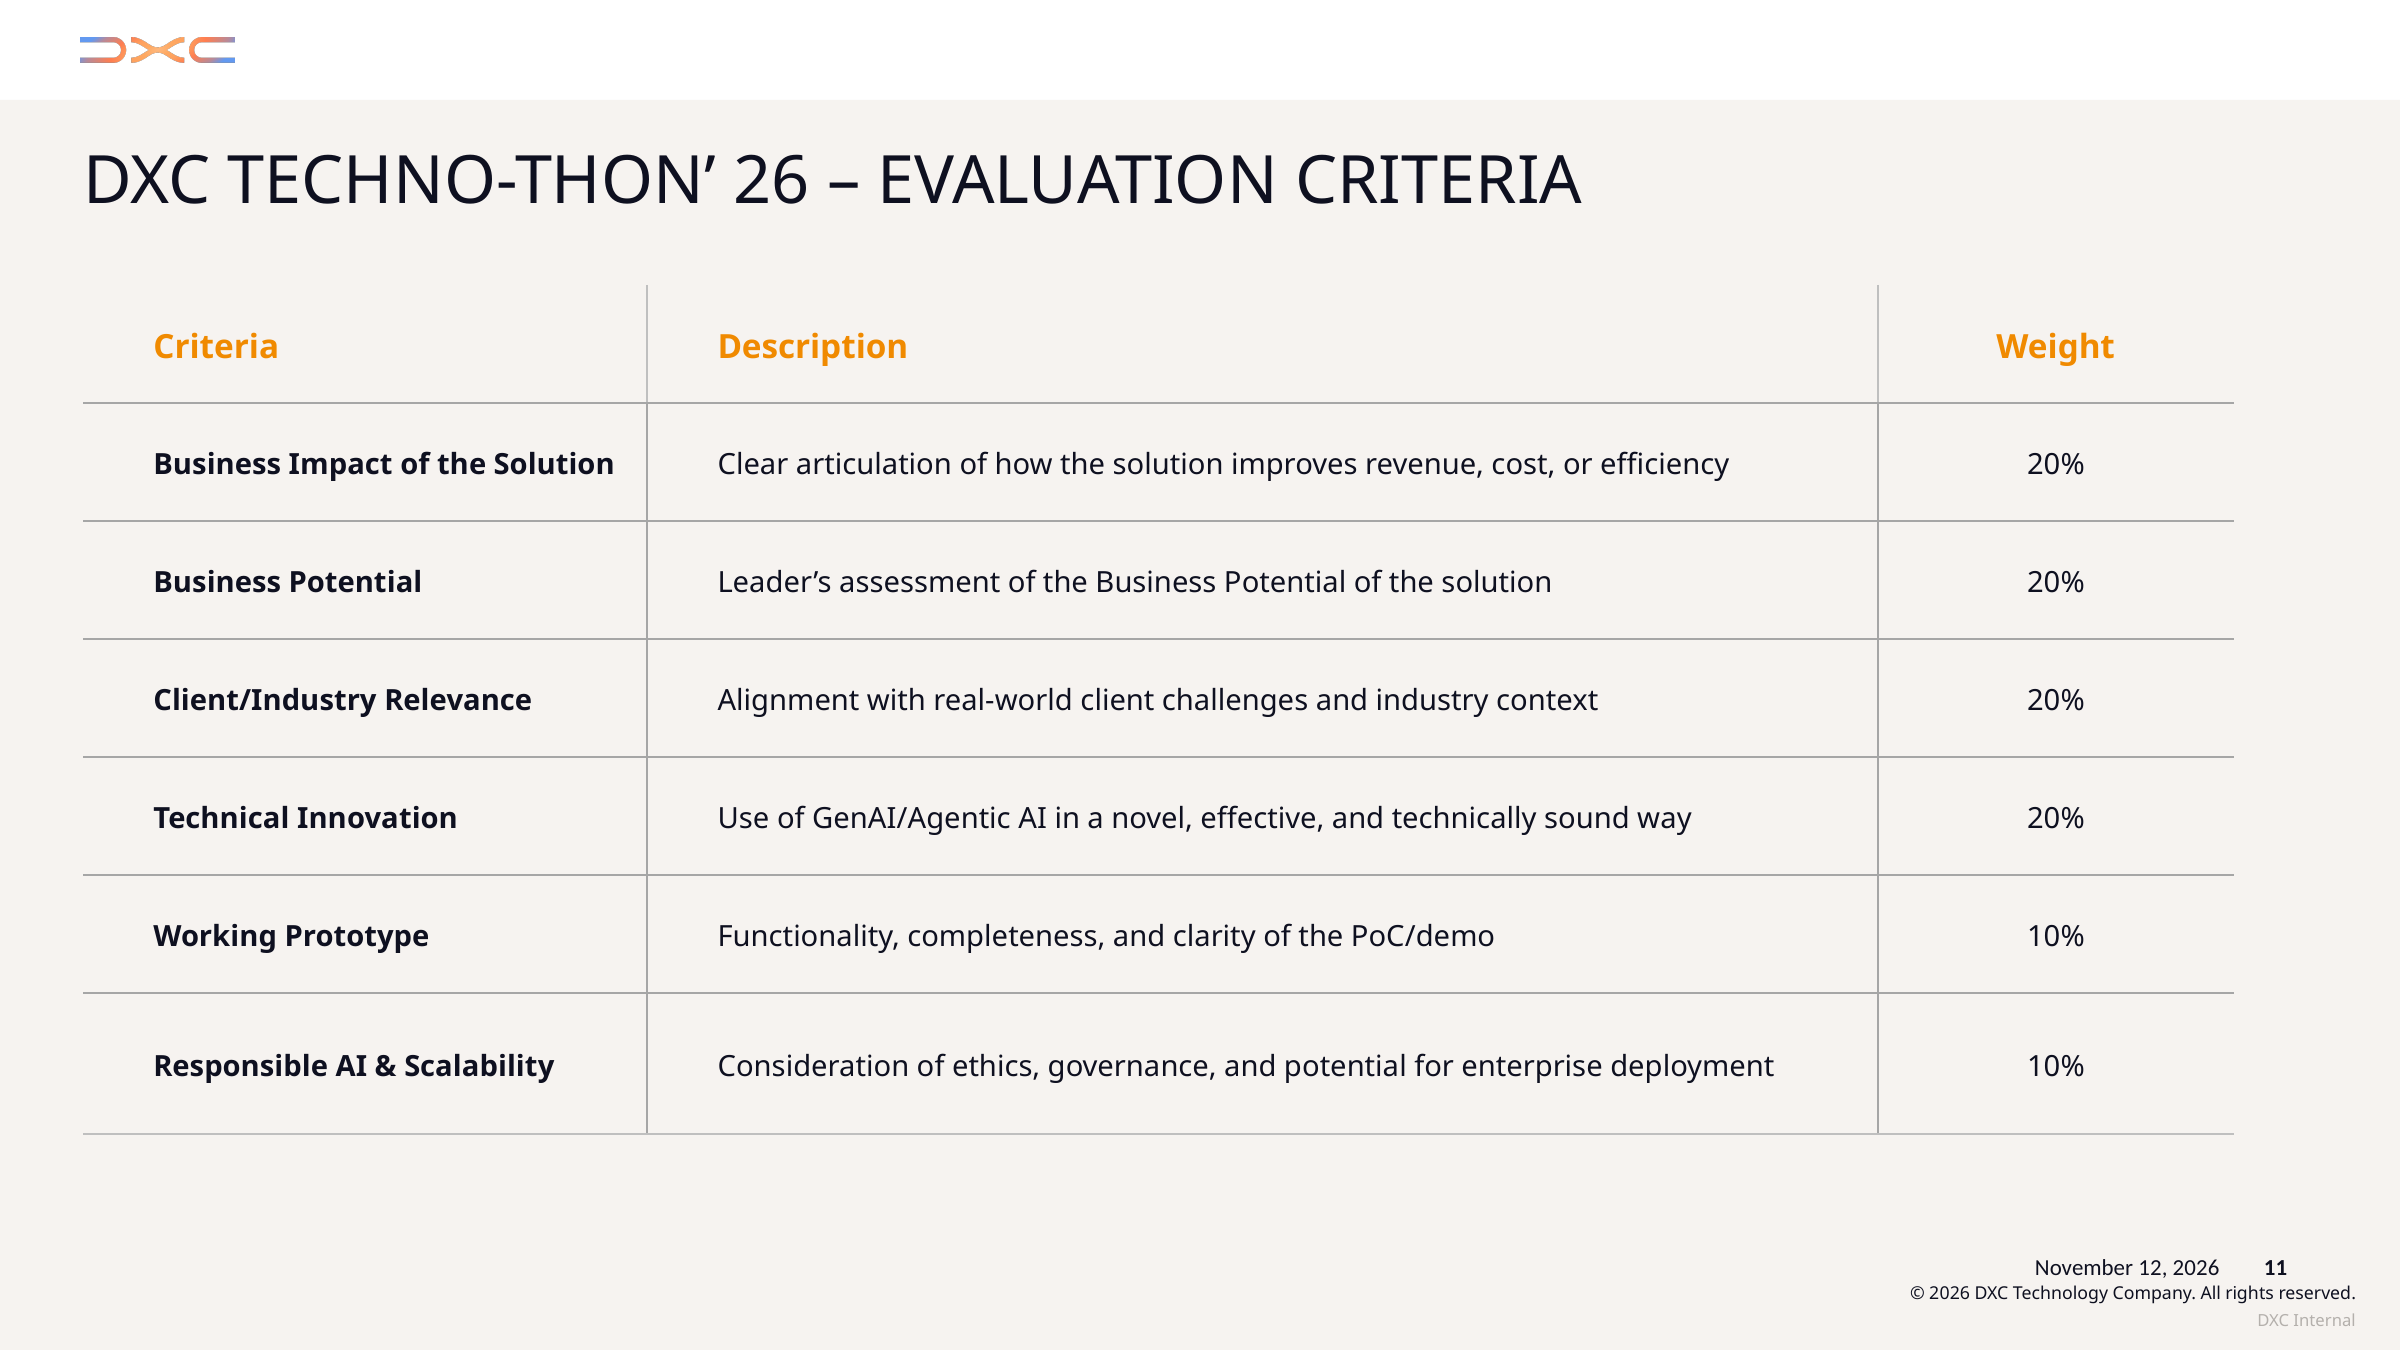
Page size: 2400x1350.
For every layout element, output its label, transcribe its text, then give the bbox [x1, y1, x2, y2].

table_cell 20% [1879, 758, 2234, 874]
table_cell Technical Innovation [83, 758, 646, 874]
table_cell Responsible AI & Scalability [83, 994, 646, 1133]
table_cell Working Prototype [83, 876, 646, 992]
table_cell Leader’s assessment of the Business Potential of the solution [648, 522, 1877, 638]
title DXC techno-thon’ 26 – evaluation criteria [83, 145, 2267, 247]
table_cell Business Potential [83, 522, 646, 638]
table_cell Use of GenAI/Agentic AI in a novel, effective, and technically sound way [648, 758, 1877, 874]
picture [80, 37, 235, 63]
table_cell Functionality, completeness, and clarity of the PoC/demo [648, 876, 1877, 992]
table_cell 10% [1879, 876, 2234, 992]
table_header Weight [1879, 285, 2234, 402]
table_cell 20% [1879, 640, 2234, 756]
table_cell Alignment with real-world client challenges and industry context [648, 640, 1877, 756]
table_cell Clear articulation of how the solution improves revenue, cost, or efficiency [648, 404, 1877, 520]
table_cell Business Impact of the Solution [83, 404, 646, 520]
table_cell Consideration of ethics, governance, and potential for enterprise deployment [648, 994, 1877, 1133]
table_cell 20% [1879, 404, 2234, 520]
table_header Criteria [83, 285, 646, 402]
table_cell 20% [1879, 522, 2234, 638]
table_header Description [648, 285, 1877, 402]
table_cell 10% [1879, 994, 2234, 1133]
table_cell Client/Industry Relevance [83, 640, 646, 756]
